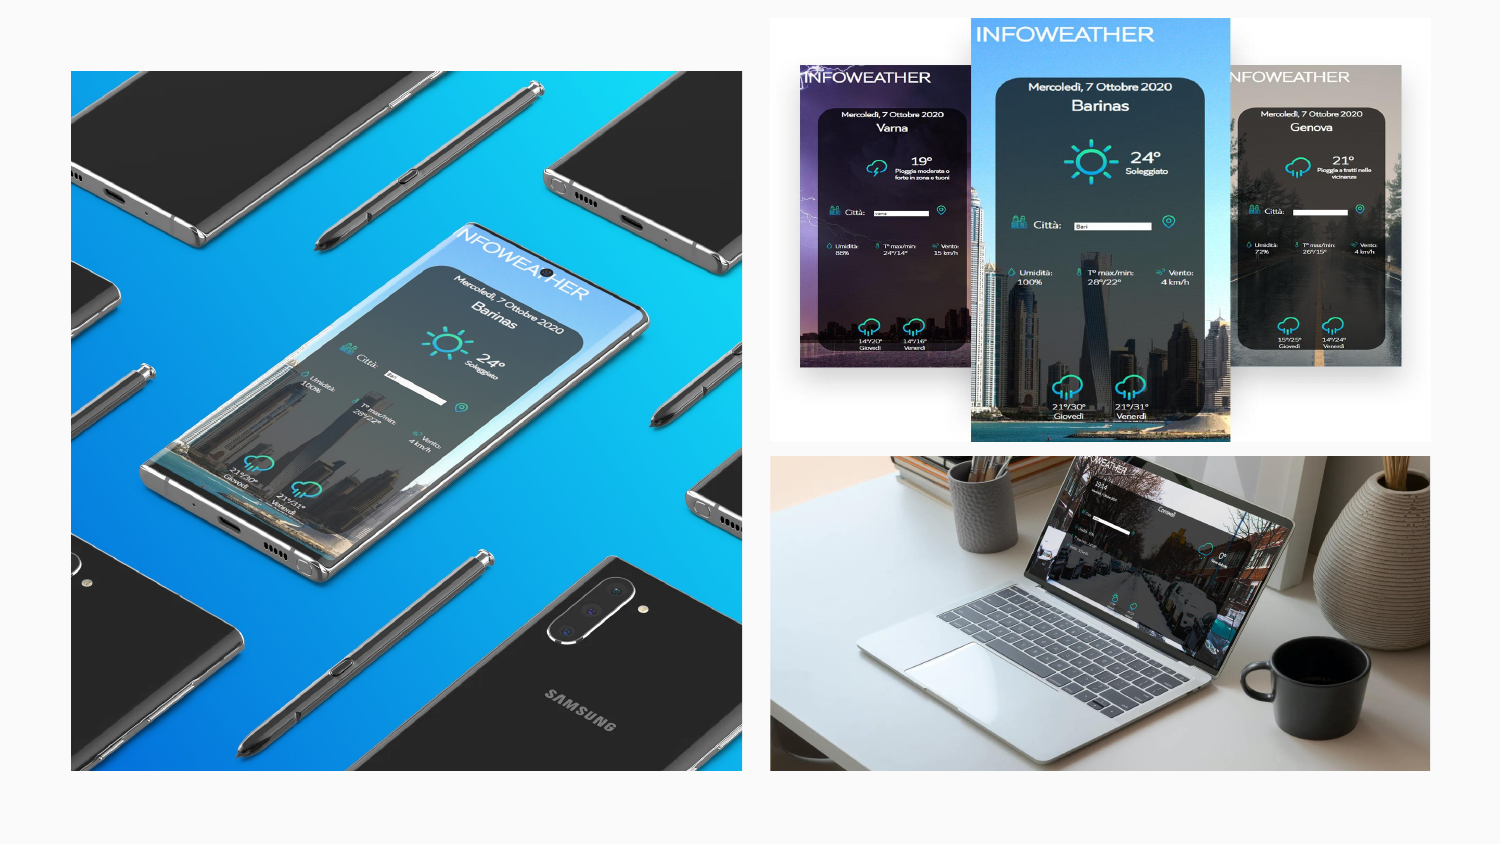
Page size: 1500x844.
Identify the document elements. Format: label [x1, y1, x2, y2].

picture [770, 456, 1431, 771]
picture [70, 70, 743, 771]
picture [770, 18, 1431, 443]
picture [70, 70, 450, 247]
picture [685, 442, 743, 540]
